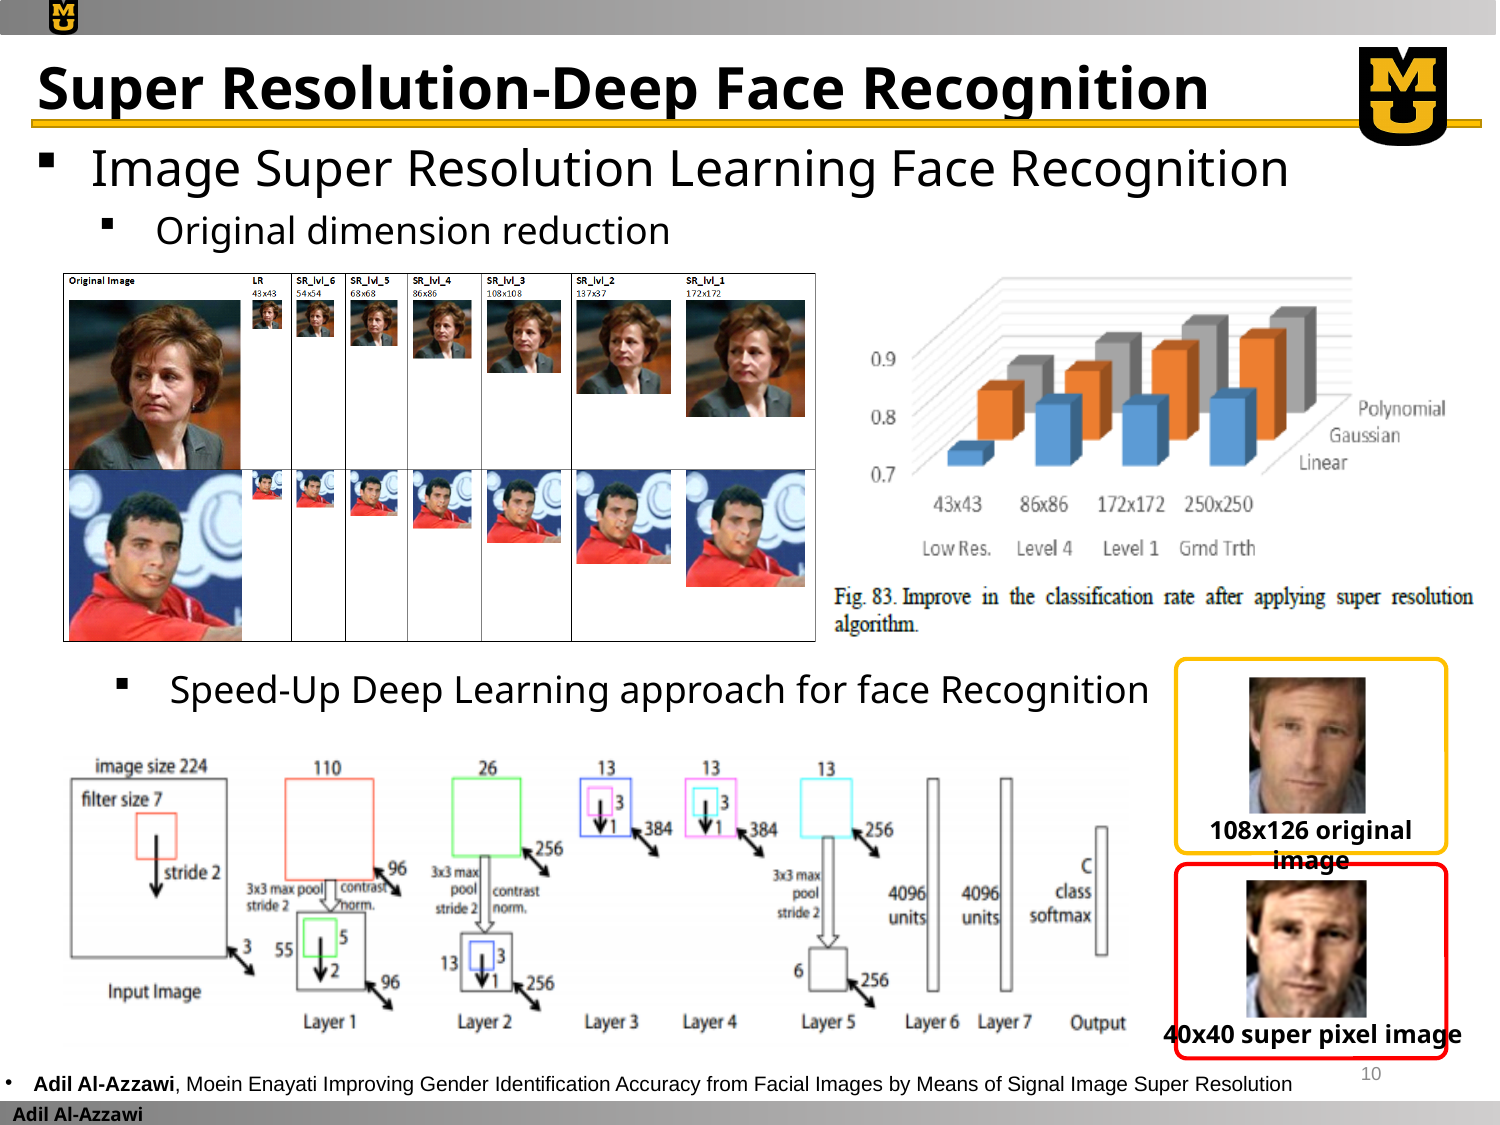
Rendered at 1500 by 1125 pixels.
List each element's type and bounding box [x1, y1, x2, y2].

picture [1359, 47, 1447, 146]
text_box [0, 0, 1500, 1125]
picture [63, 258, 1496, 653]
picture [63, 719, 1142, 1050]
picture [1245, 672, 1371, 819]
picture [1241, 877, 1371, 1022]
